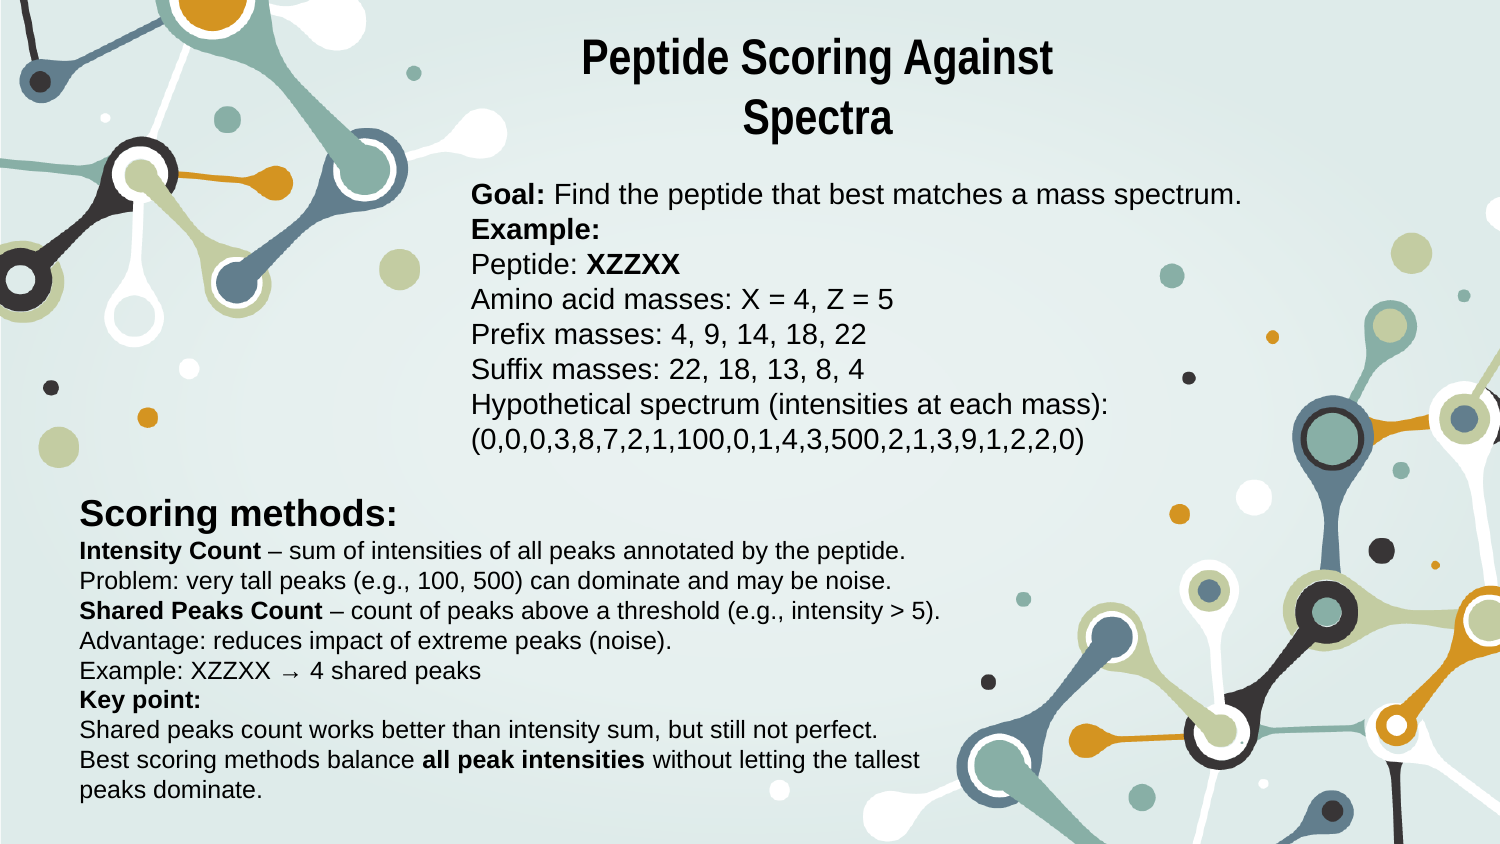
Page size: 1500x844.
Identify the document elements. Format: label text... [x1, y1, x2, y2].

text_box Scoring methods: Intensity Count – sum of intensities of all peaks annotated by the peptide. Problem: very tall peaks (e.g., 100, 500) can dominate and may be noise. Shared Peaks Count – count of peaks above a threshold (e.g., intensity > 5). Advantage: reduces impact of extreme peaks (noise). Example: XZZXX → 4 shared peaks Key point: Shared peaks count works better than intensity sum, but still not perfect. Best scoring methods balance all peak intensities without letting the tallest peaks dominate. [64, 481, 983, 842]
text_box Goal: Find the peptide that best matches a mass spectrum. Example: Peptide: XZZXX Amino acid masses: X = 4, Z = 5 Prefix masses: 4, 9, 14, 18, 22 Suffix masses: 22, 18, 13, 8, 4 Hypothetical spectrum (intensities at each mass): (0,0,0,3,8,7,2,1,100,0,1,4,3,500,2,1,3,9,1,2,2,0) [456, 168, 1293, 498]
text_box Peptide Scoring Against Spectra [538, 17, 1097, 187]
picture [0, 0, 1500, 844]
